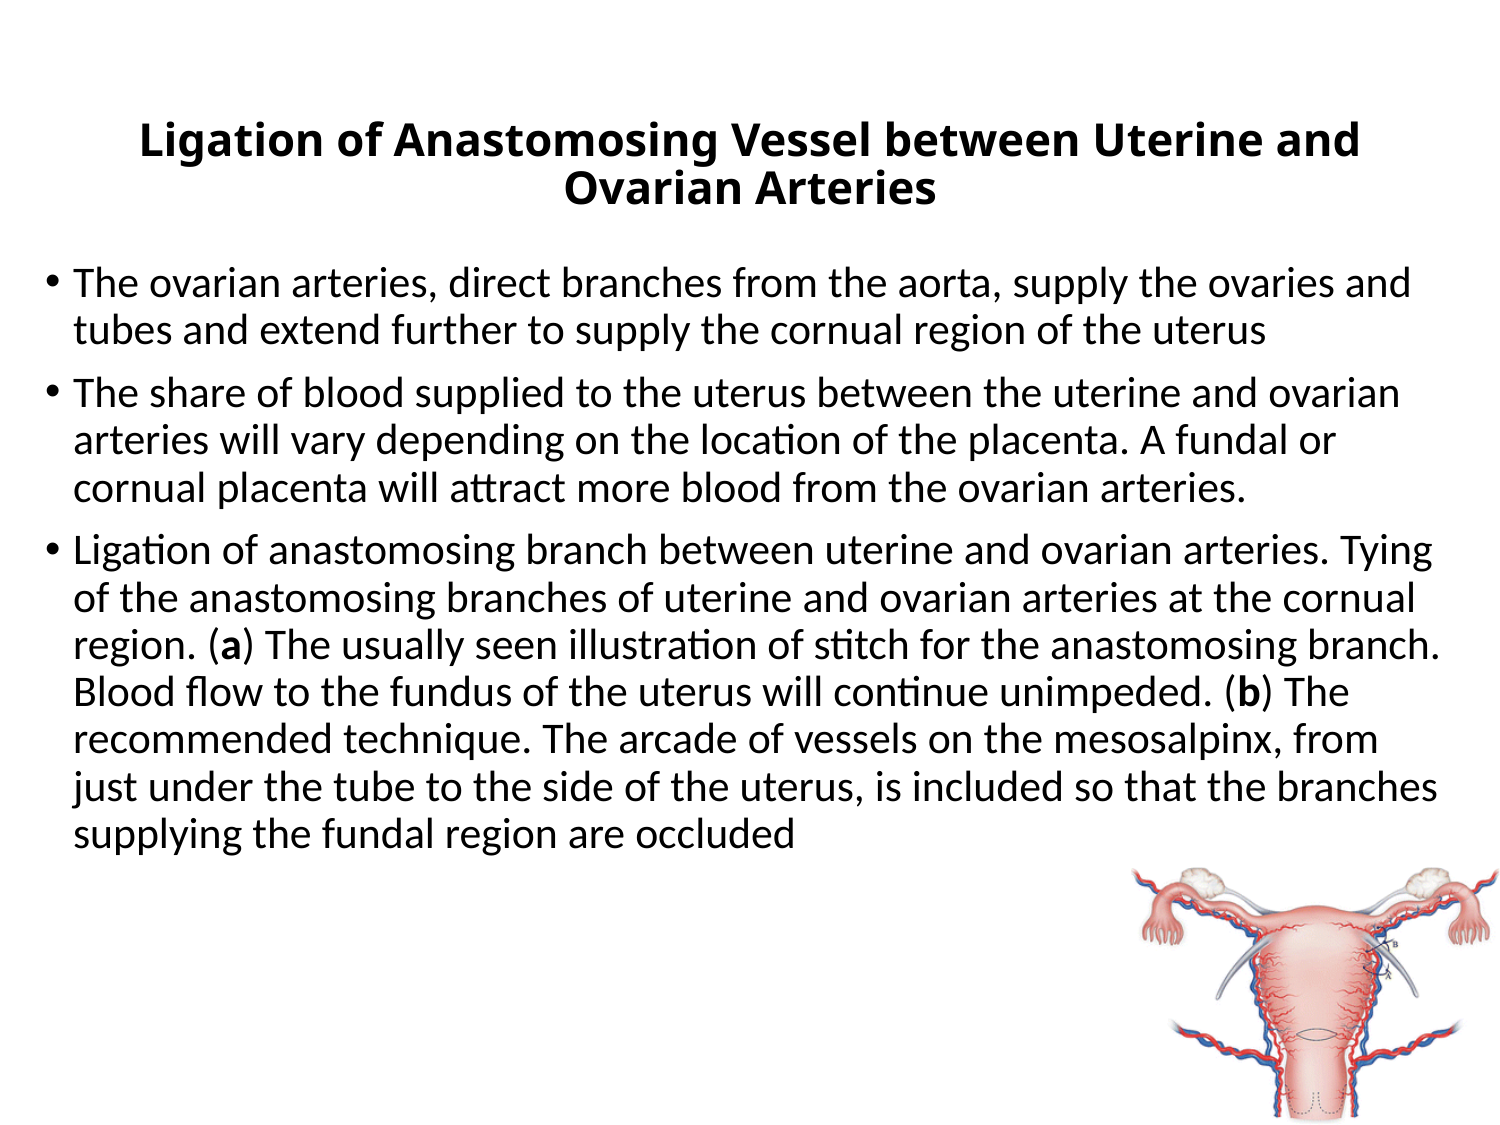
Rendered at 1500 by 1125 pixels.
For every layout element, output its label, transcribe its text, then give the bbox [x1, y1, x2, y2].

title Ligation of Anastomosing Vessel between Uterine and Ovarian Arteries [103, 59, 1397, 252]
list The ovarian arteries, direct branches from the aorta, supply the ovaries and tubes and extend further to supply the cornual region of the uterus The share of blood supplied to the uterus between the uterine and ovarian arteries will vary depending on the location of the placenta. A fundal or cornual placenta will attract more blood from the ovarian arteries. Ligation of anastomosing branch between uterine and ovarian arteries. Tying of the anastomosing branches of uterine and ovarian arteries at the cornual region. (a) The usually seen illustration of stitch for the anastomosing branch. Blood flow to the fundus of the uterus will continue unimpeded. (b) The recommended technique. The arcade of vessels on the mesosalpinx, from just under the tube to the side of the uterus, is included so that the branches supplying the fundal region are occluded [30, 252, 1463, 966]
picture [1131, 867, 1500, 1125]
